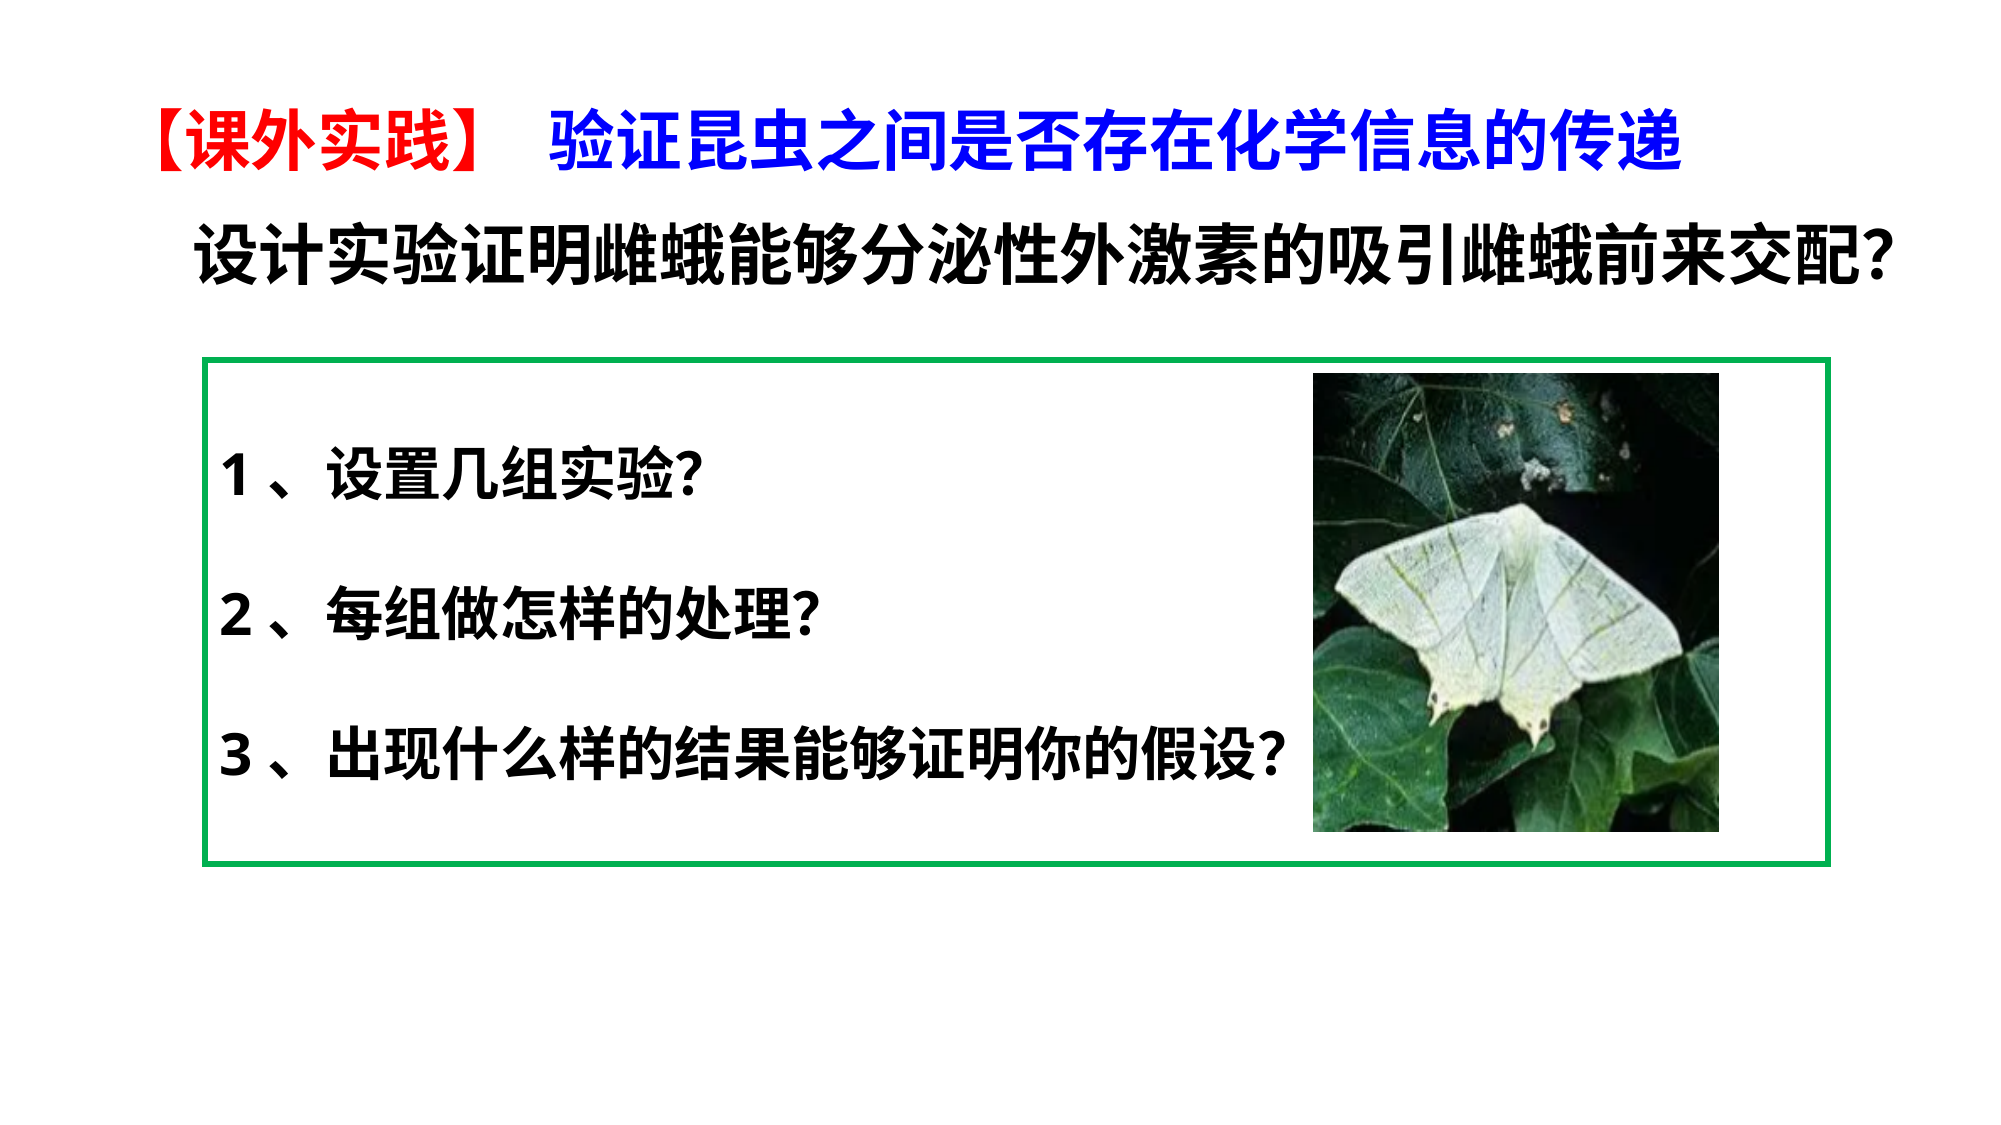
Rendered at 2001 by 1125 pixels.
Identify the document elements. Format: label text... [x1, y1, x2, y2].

text_box 1、设置几组实验？ 2、每组做怎样的处理？ 3、出现什么样的结果能够证明你的假设？ [204, 359, 1829, 865]
text_box 【课外实践】 验证昆虫之间是否存在化学信息的传递 [102, 91, 1774, 187]
picture [1313, 373, 1719, 832]
text_box 设计实验证明雌蛾能够分泌性外激素的吸引雌蛾前来交配？ [177, 205, 1902, 380]
